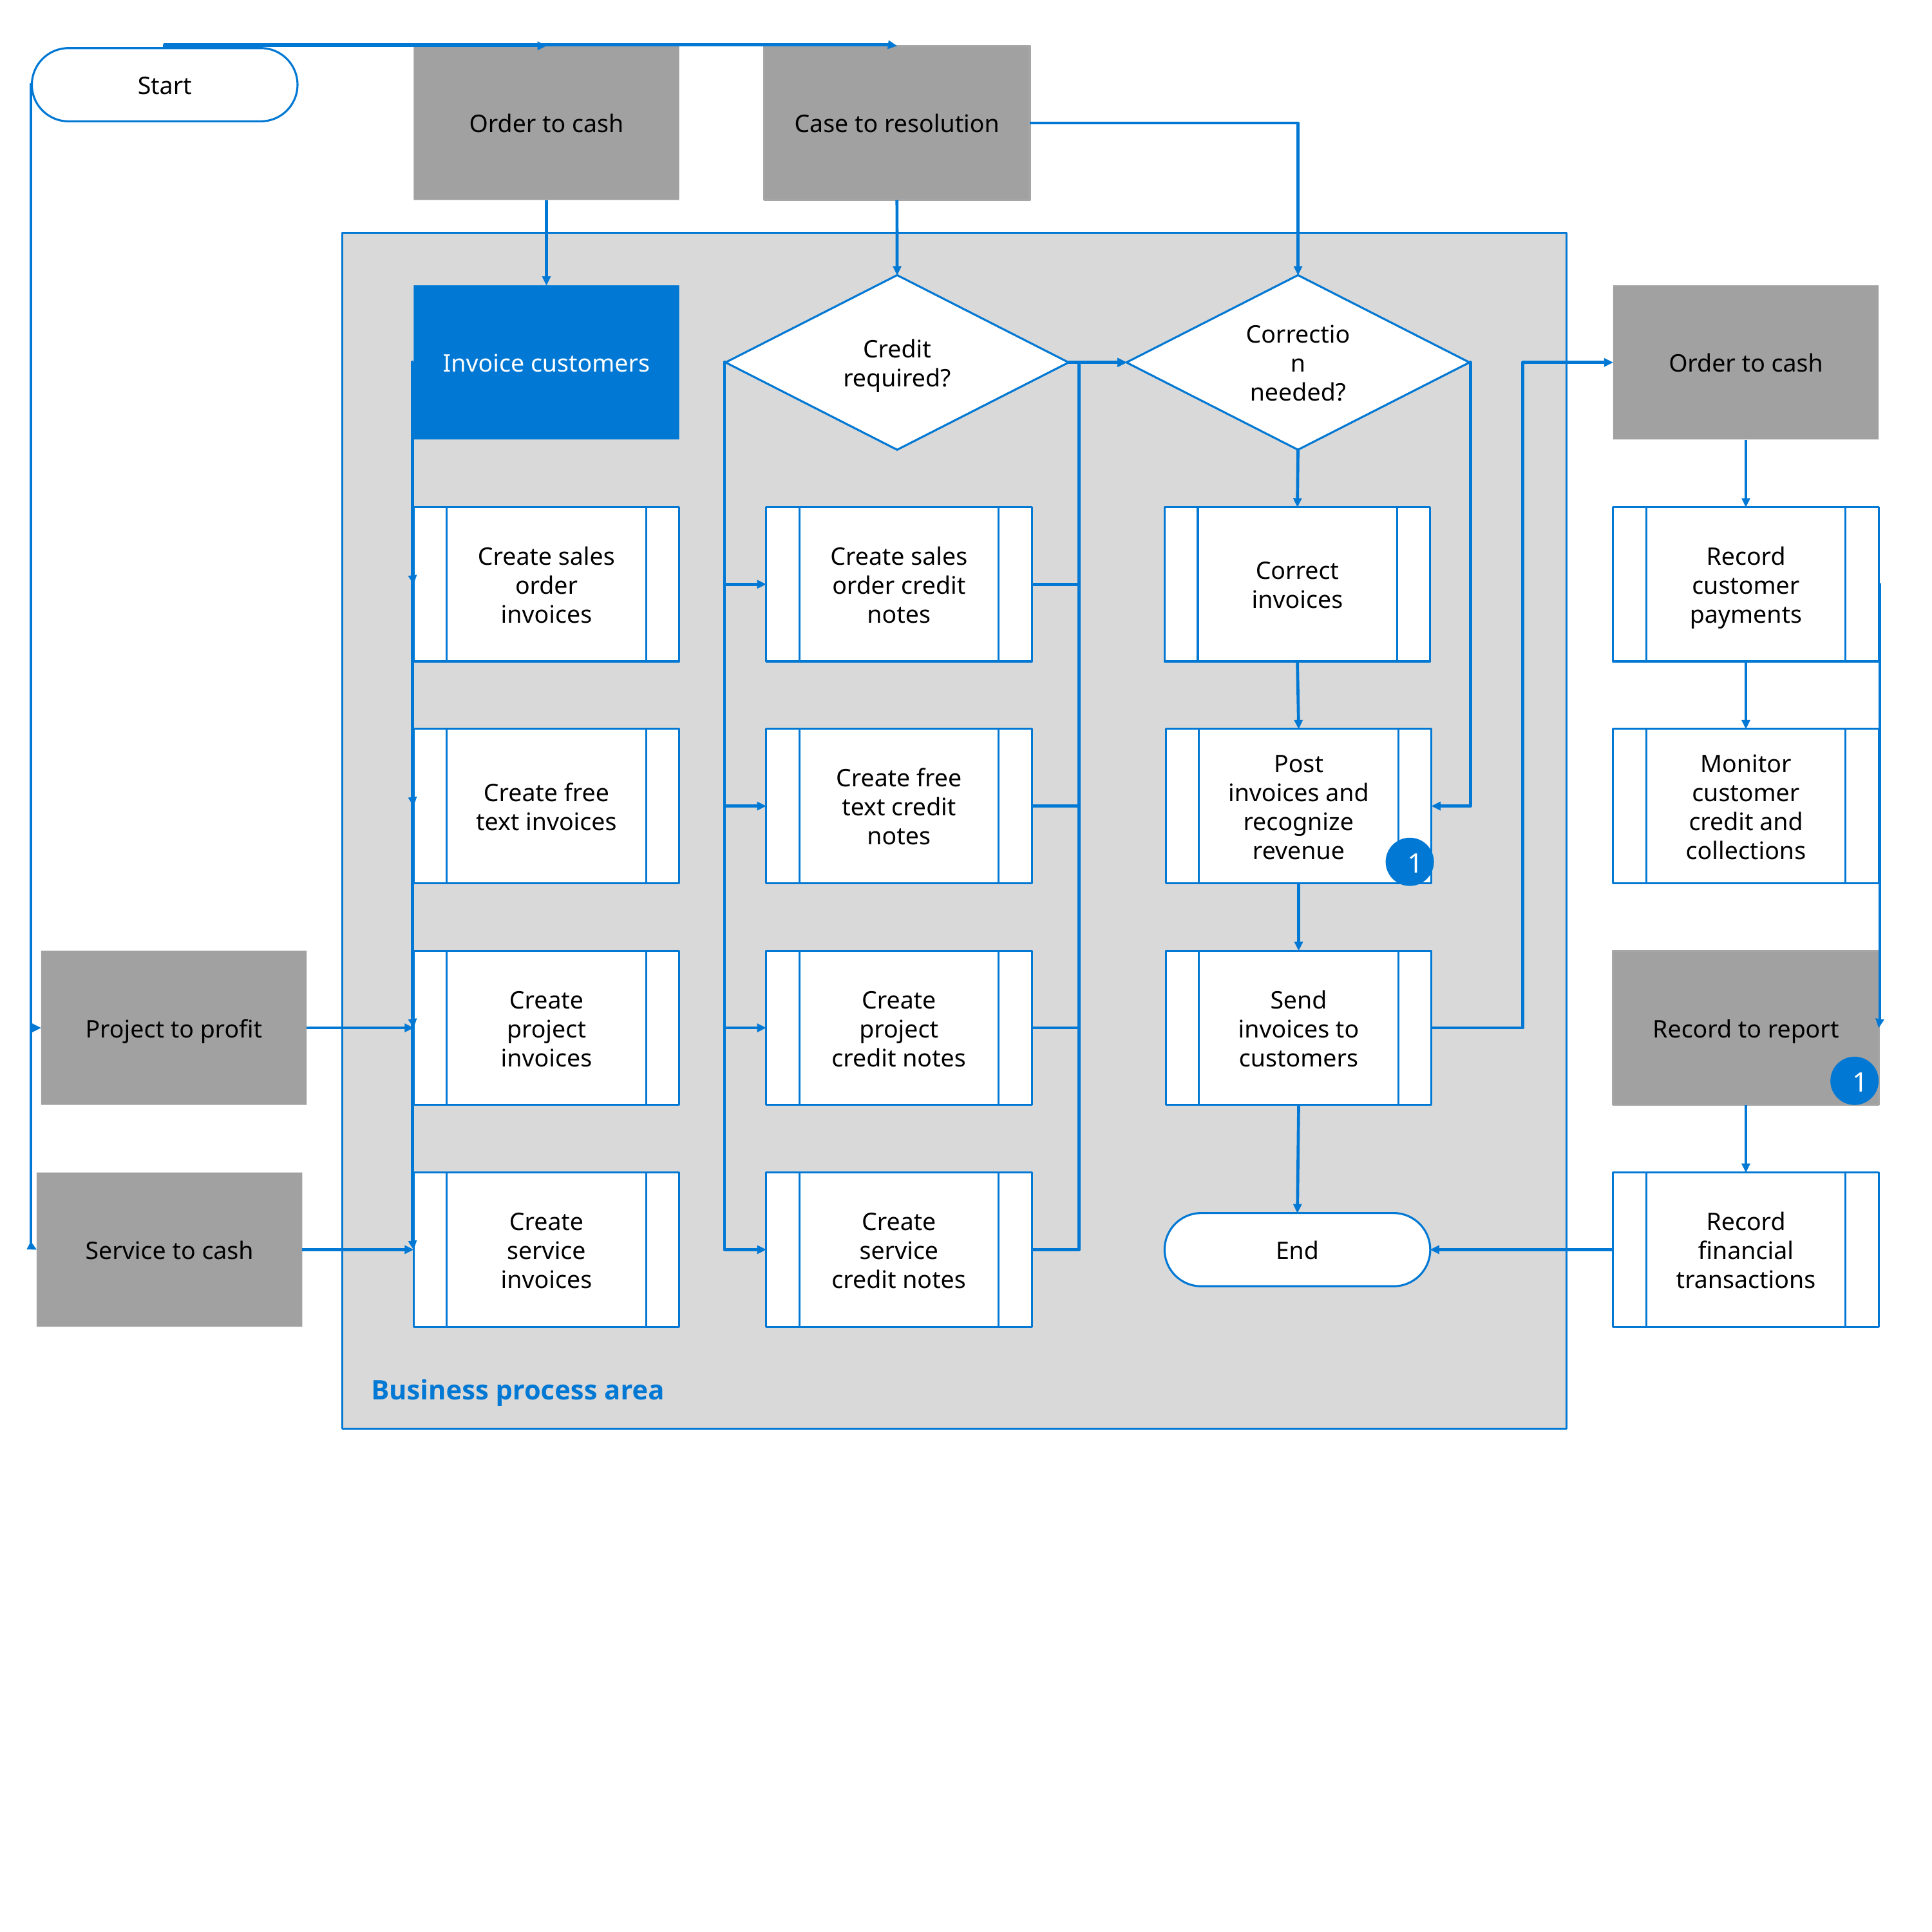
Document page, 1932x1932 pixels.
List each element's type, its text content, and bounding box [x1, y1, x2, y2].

text_box Start [31, 47, 298, 122]
text_box Create free text credit notes [766, 728, 1031, 884]
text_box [1029, 122, 1298, 276]
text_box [1031, 362, 1127, 1250]
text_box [1431, 362, 1613, 1028]
text_box Create sales order credit notes [766, 507, 1031, 662]
text_box Correct invoices [1164, 507, 1431, 662]
text_box Case to resolution [764, 45, 1030, 200]
text_box Create sales order invoices [415, 507, 680, 662]
text_box Post invoices and recognize revenue [1165, 728, 1431, 884]
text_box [37, 84, 41, 1028]
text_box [725, 362, 766, 1250]
text_box Create project invoices [415, 950, 680, 1106]
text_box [1878, 583, 1880, 1028]
text_box Correction needed? [1126, 275, 1470, 450]
text_box Create service invoices [413, 1172, 680, 1327]
text_box Record customer payments [1613, 507, 1879, 662]
text_box Create free text invoices [415, 728, 680, 884]
text_box Record to report [1613, 950, 1879, 1105]
text_box Invoice customers [413, 285, 680, 440]
text_box 1 [1385, 837, 1431, 887]
text_box Service to cash [36, 1172, 303, 1327]
text_box Order to cash [533, 47, 679, 200]
text_box Credit required? [726, 274, 1068, 451]
text_box Business process area [341, 232, 1567, 1429]
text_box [32, 84, 37, 1250]
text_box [529, 0, 533, 413]
text_box Create project credit notes [766, 950, 1031, 1106]
text_box Project to profit [41, 950, 307, 1105]
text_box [354, 0, 357, 238]
text_box Order to cash [1613, 285, 1879, 440]
text_box End [1164, 1212, 1431, 1287]
text_box Order to cash [413, 47, 529, 200]
text_box Create service credit notes [766, 1172, 1032, 1327]
text_box Send invoices to customers [1165, 950, 1432, 1106]
text_box 1 [1830, 1056, 1879, 1106]
text_box Record financial transactions [1613, 1172, 1879, 1327]
text_box Monitor customer credit and collections [1613, 728, 1878, 884]
